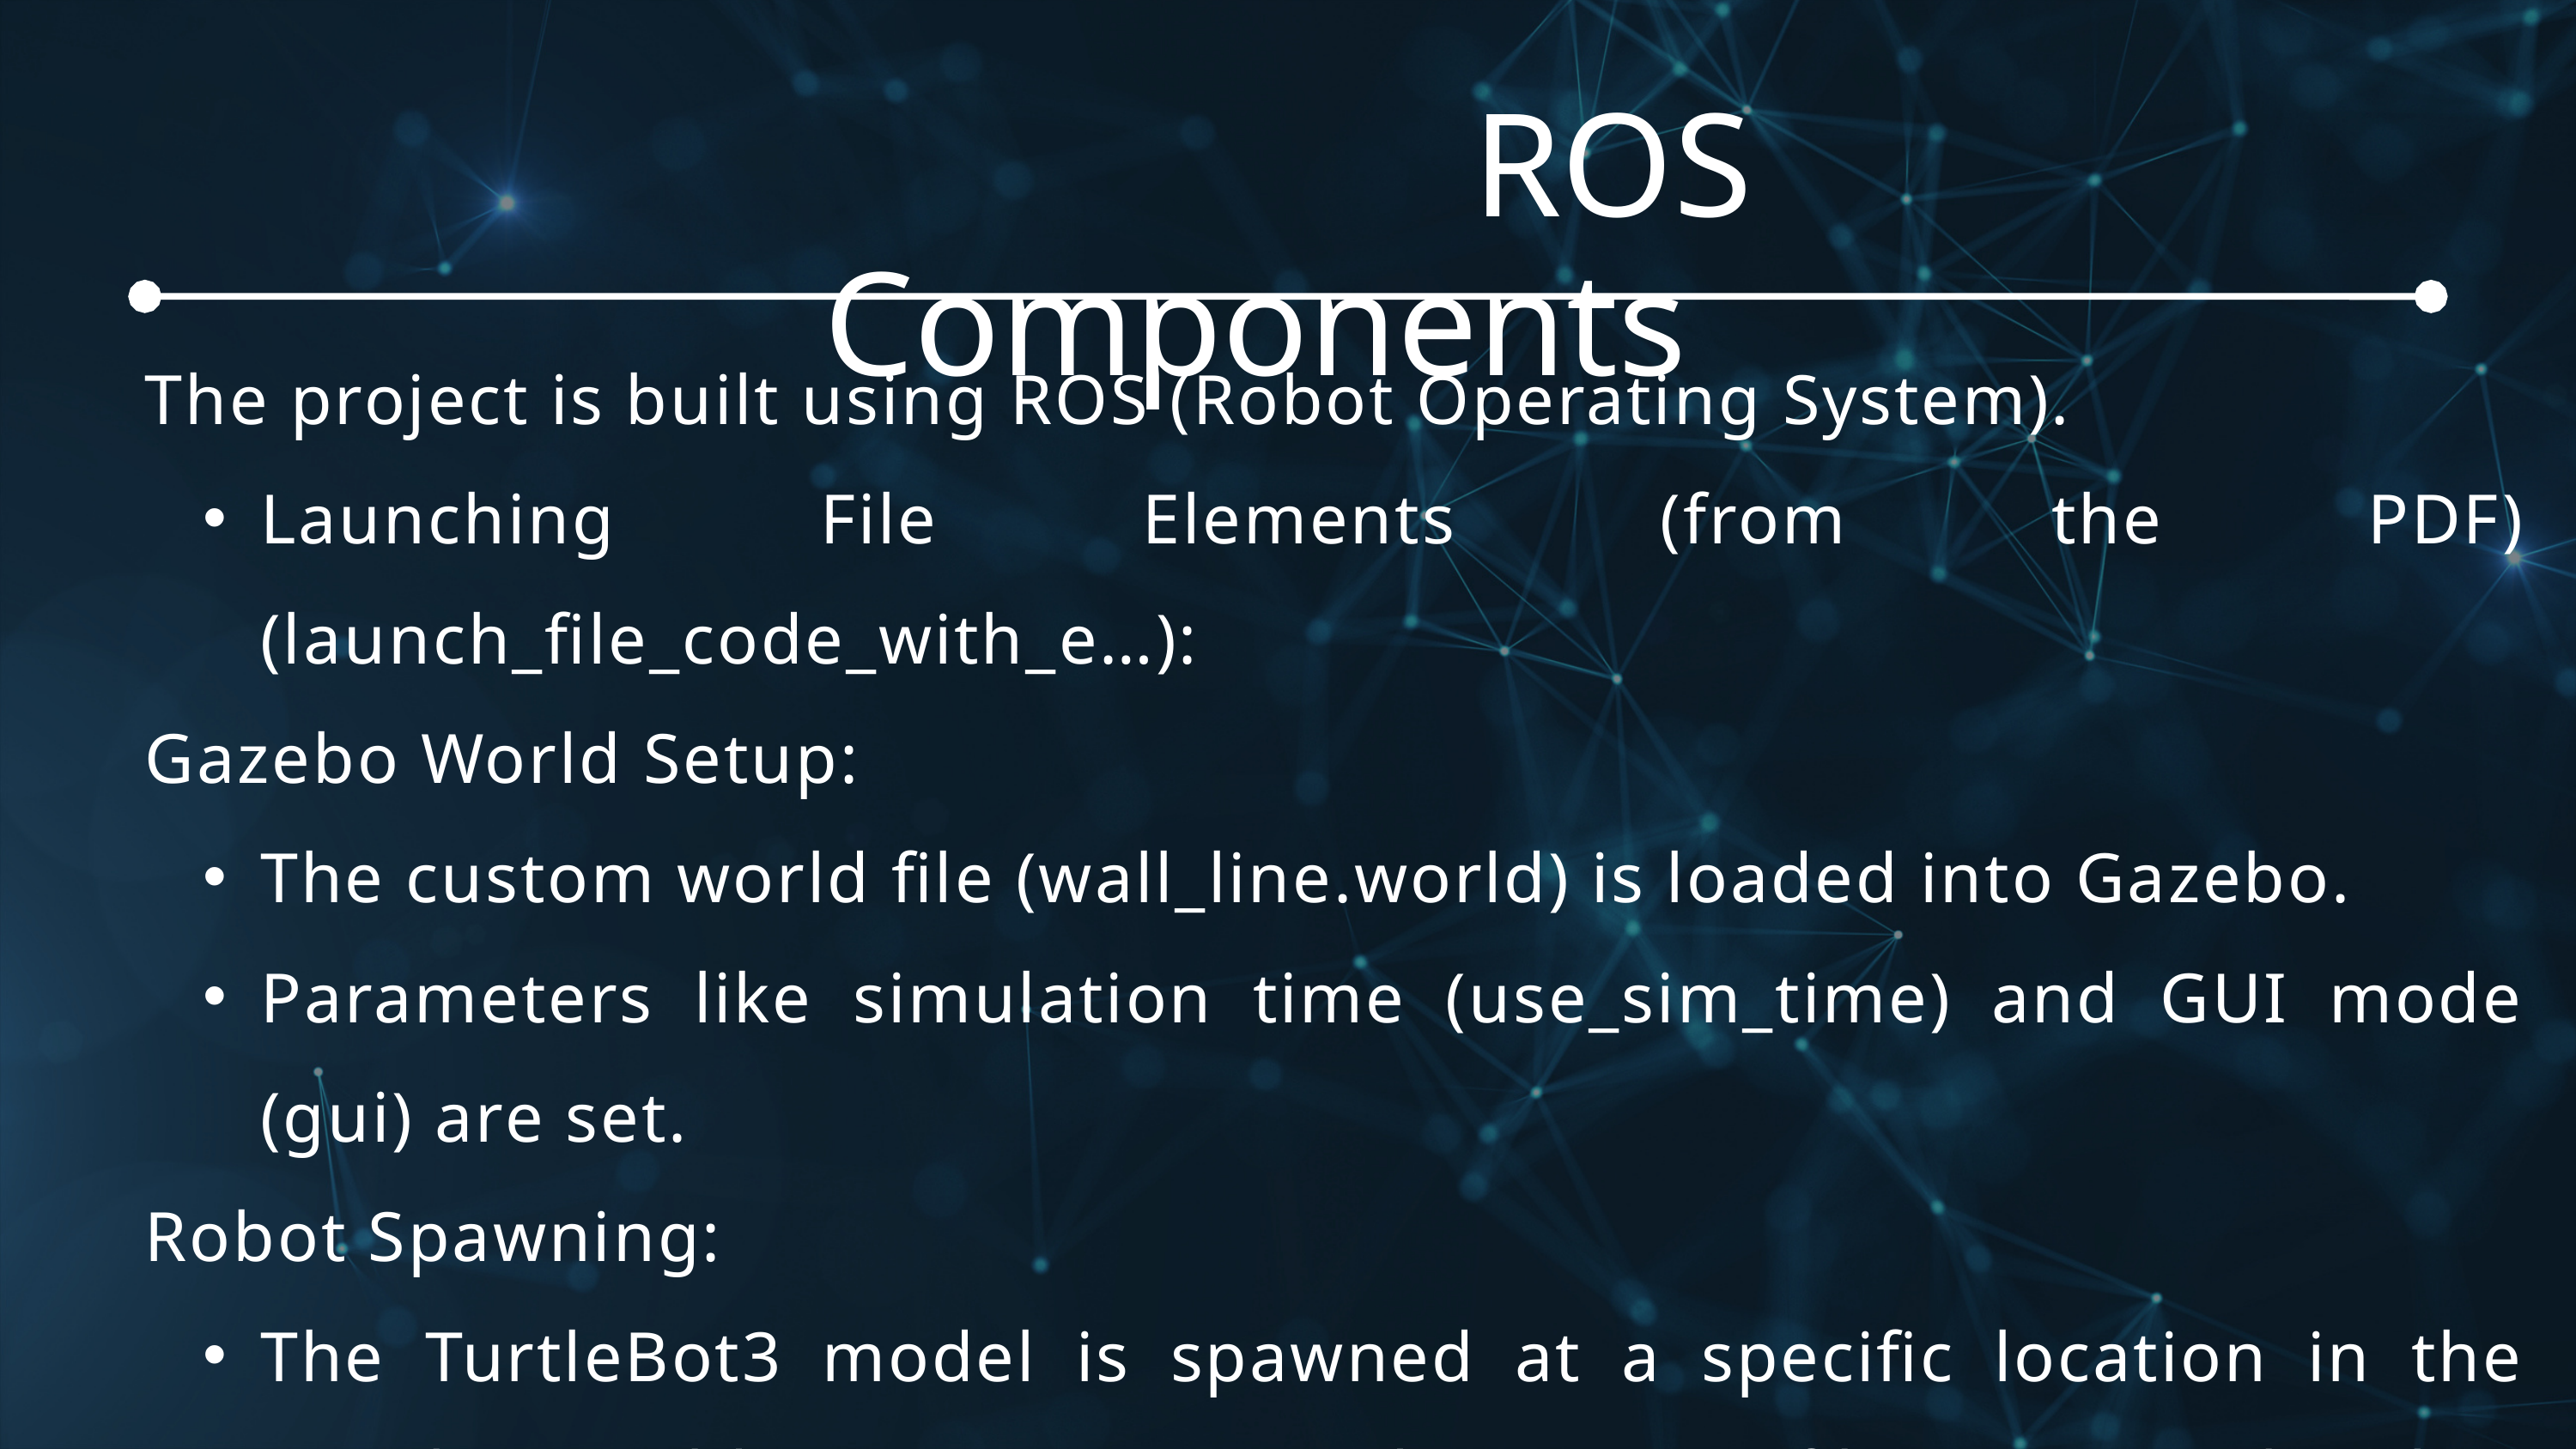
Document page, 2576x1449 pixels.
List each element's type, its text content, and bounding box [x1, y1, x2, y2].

text_box [0, 0, 2576, 1449]
text_box ROS Components [823, 86, 1753, 404]
text_box [1753, 288, 2440, 306]
text_box [136, 287, 823, 306]
text_box The project is built using ROS (Robot Operating System). Launching File Elements (from the PDF)​(launch_file_code_with_e…): Gazebo World Setup: The custom world file (wall_line.world) is loaded into Gazebo. Parameters like simulation time (use_sim_time) and GUI mode (gui) are set. Robot Spawning: The TurtleBot3 model is spawned at a specific location in the Gazebo world using its URDF description file (Universal Robot Description Format). The robot’s position (x=0.0, y=0.0, z=0.0) and orientation (Y=1.557) are specified. [144, 318, 2527, 1449]
